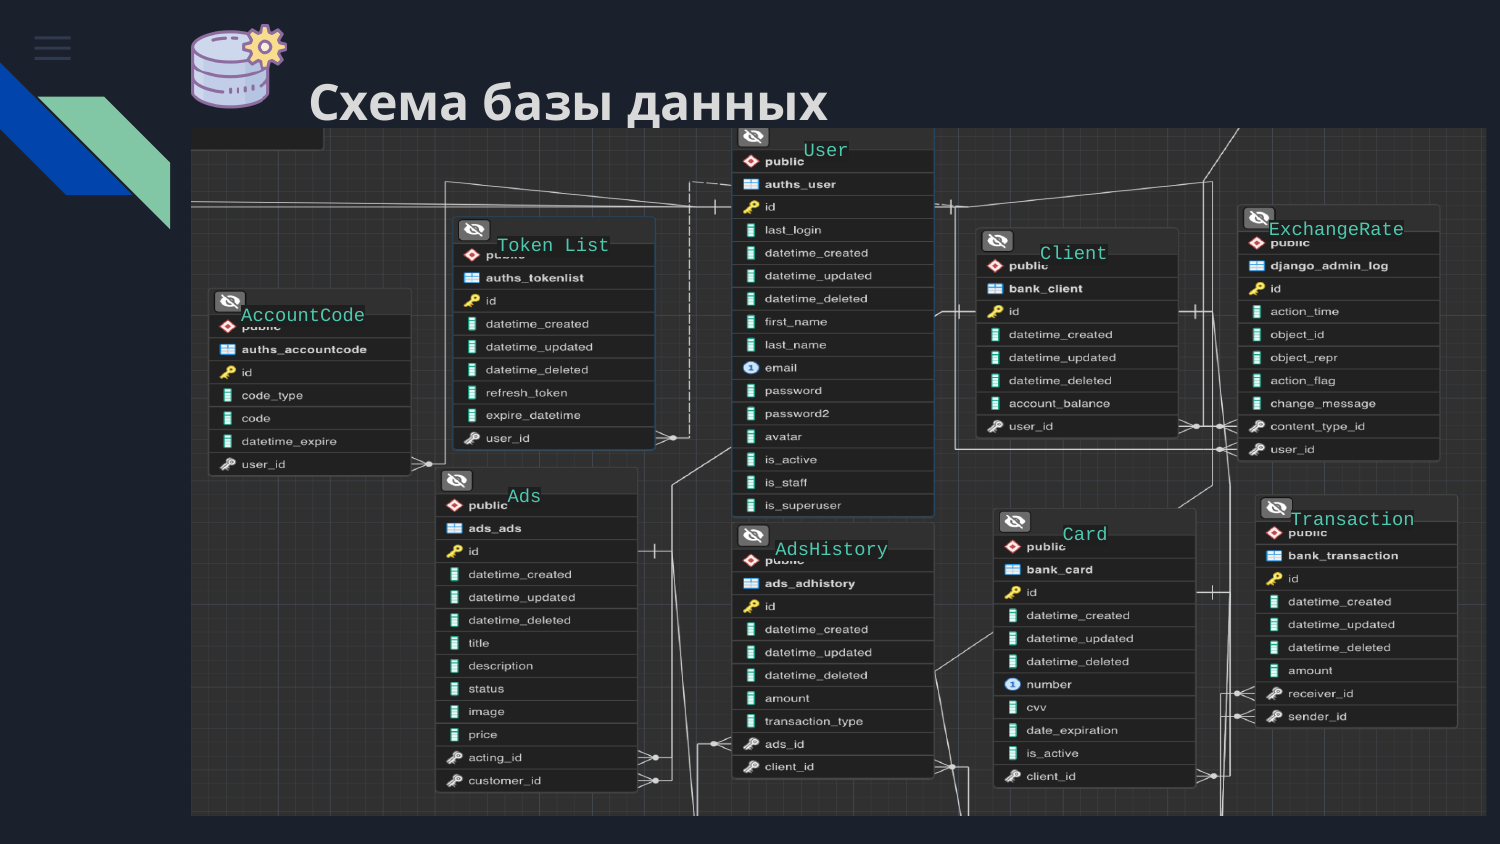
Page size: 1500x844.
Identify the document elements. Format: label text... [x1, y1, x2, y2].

title Схема базы данных [293, 24, 972, 92]
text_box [190, 111, 1500, 816]
picture [190, 24, 287, 121]
